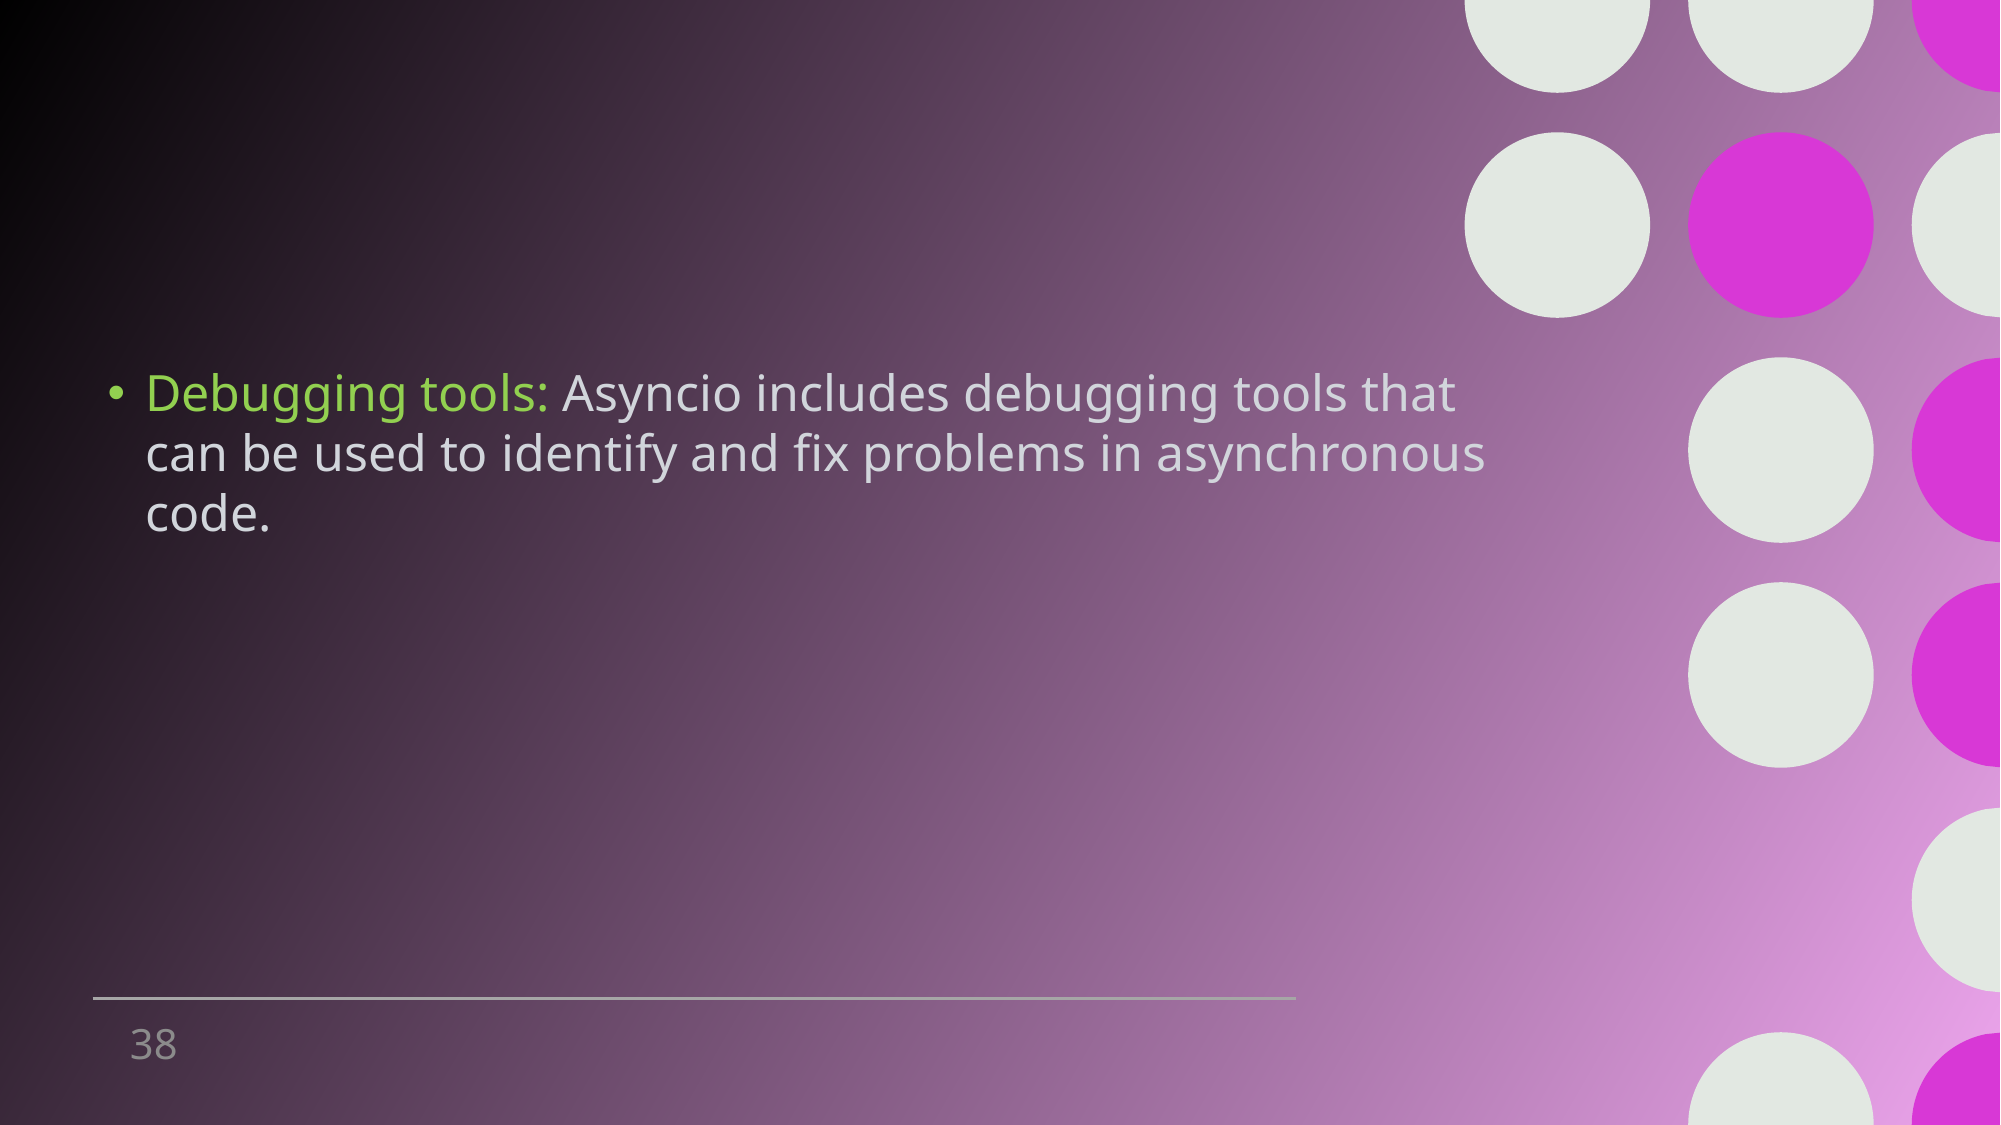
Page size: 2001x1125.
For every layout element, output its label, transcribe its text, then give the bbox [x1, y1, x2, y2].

slide_number 38 [59, 1016, 193, 1077]
list Debugging tools: Asyncio includes debugging tools that can be used to identify and fix problems in asynchronous code. [92, 354, 1507, 946]
